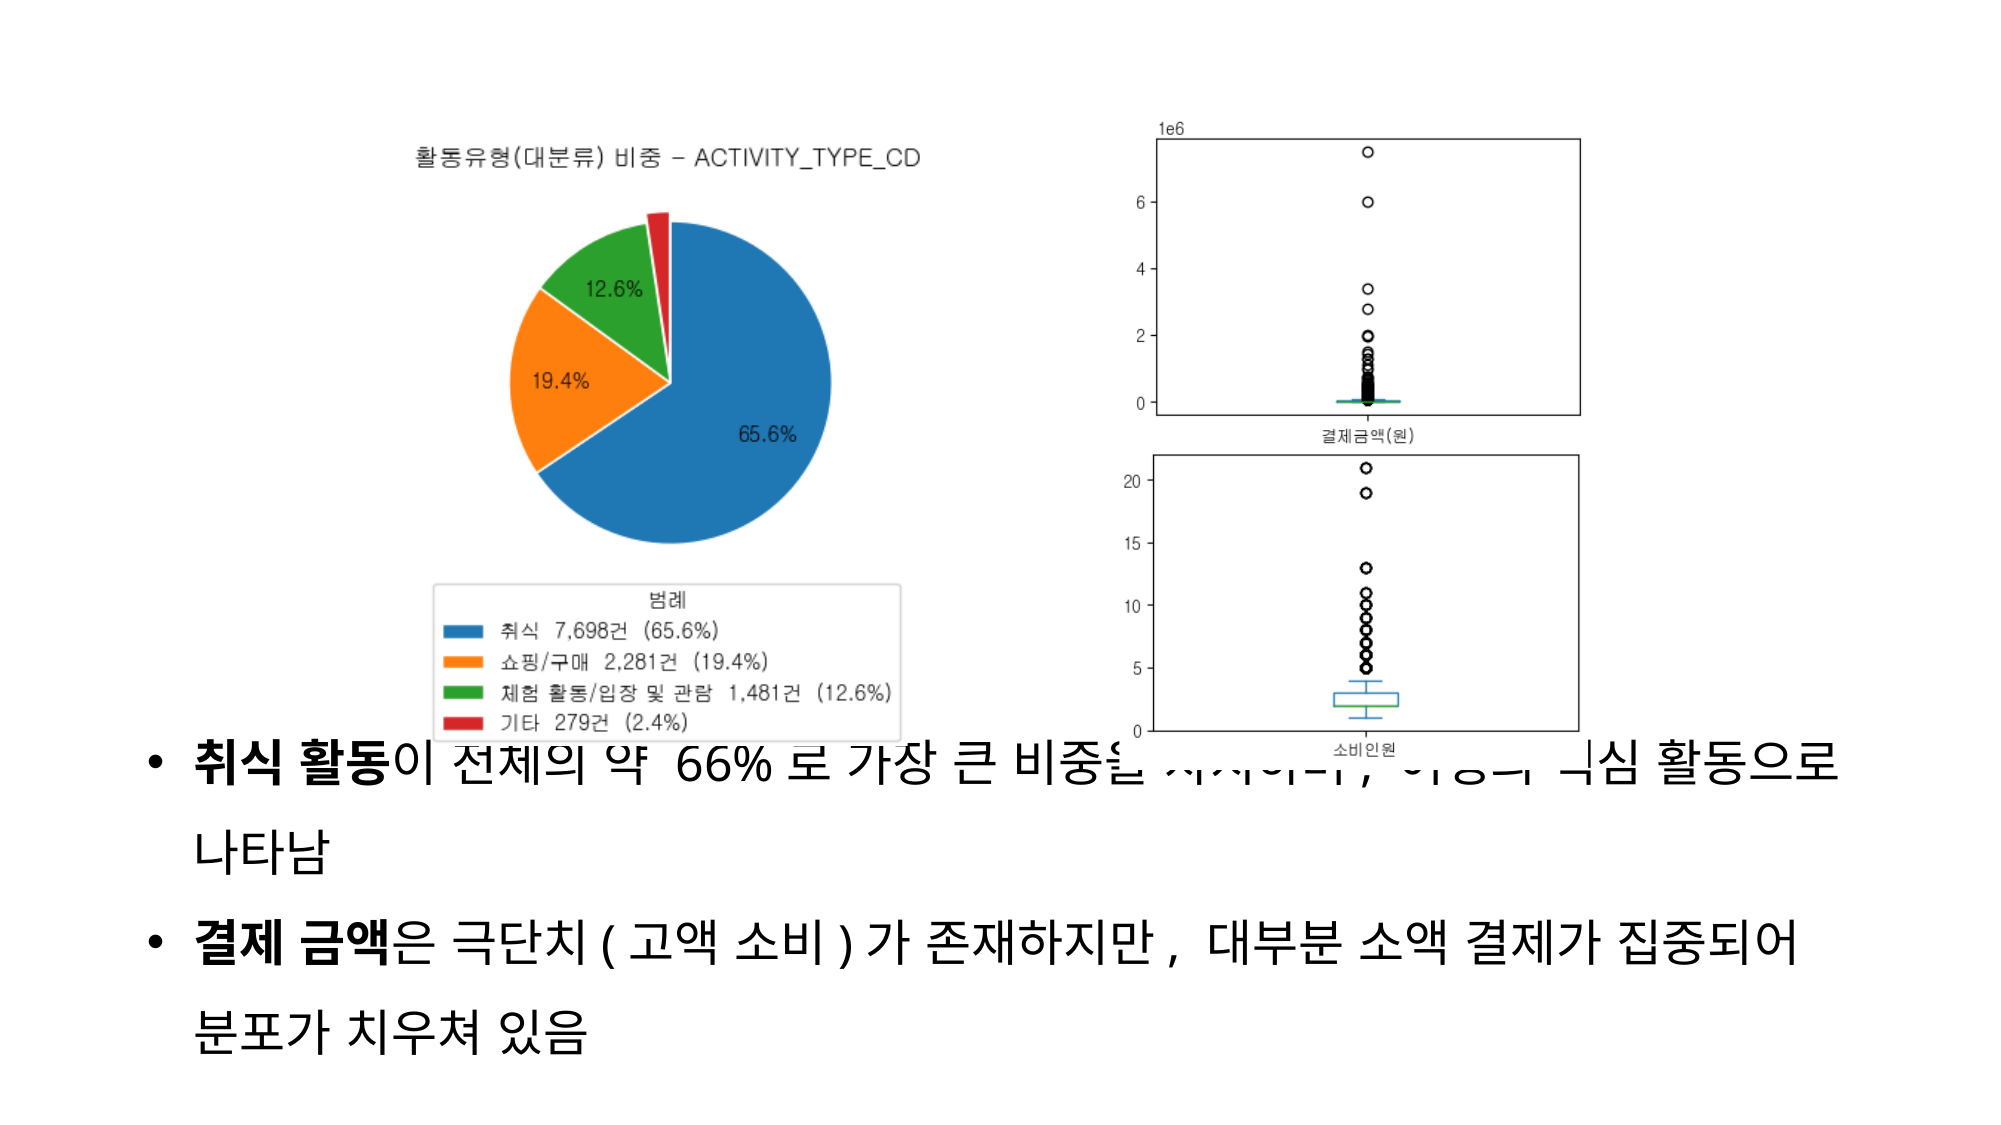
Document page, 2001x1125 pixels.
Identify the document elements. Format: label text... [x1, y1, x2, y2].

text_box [411, 109, 1589, 770]
text_box 취식 활동이 전체의 약 66%로 가장 큰 비중을 차지하며, 여행의 핵심 활동으로 나타남 결제 금액은 극단치(고액 소비)가 존재하지만, 대부분 소액 결제가 집중되어 분포가 치우쳐 있음 [130, 778, 1869, 986]
